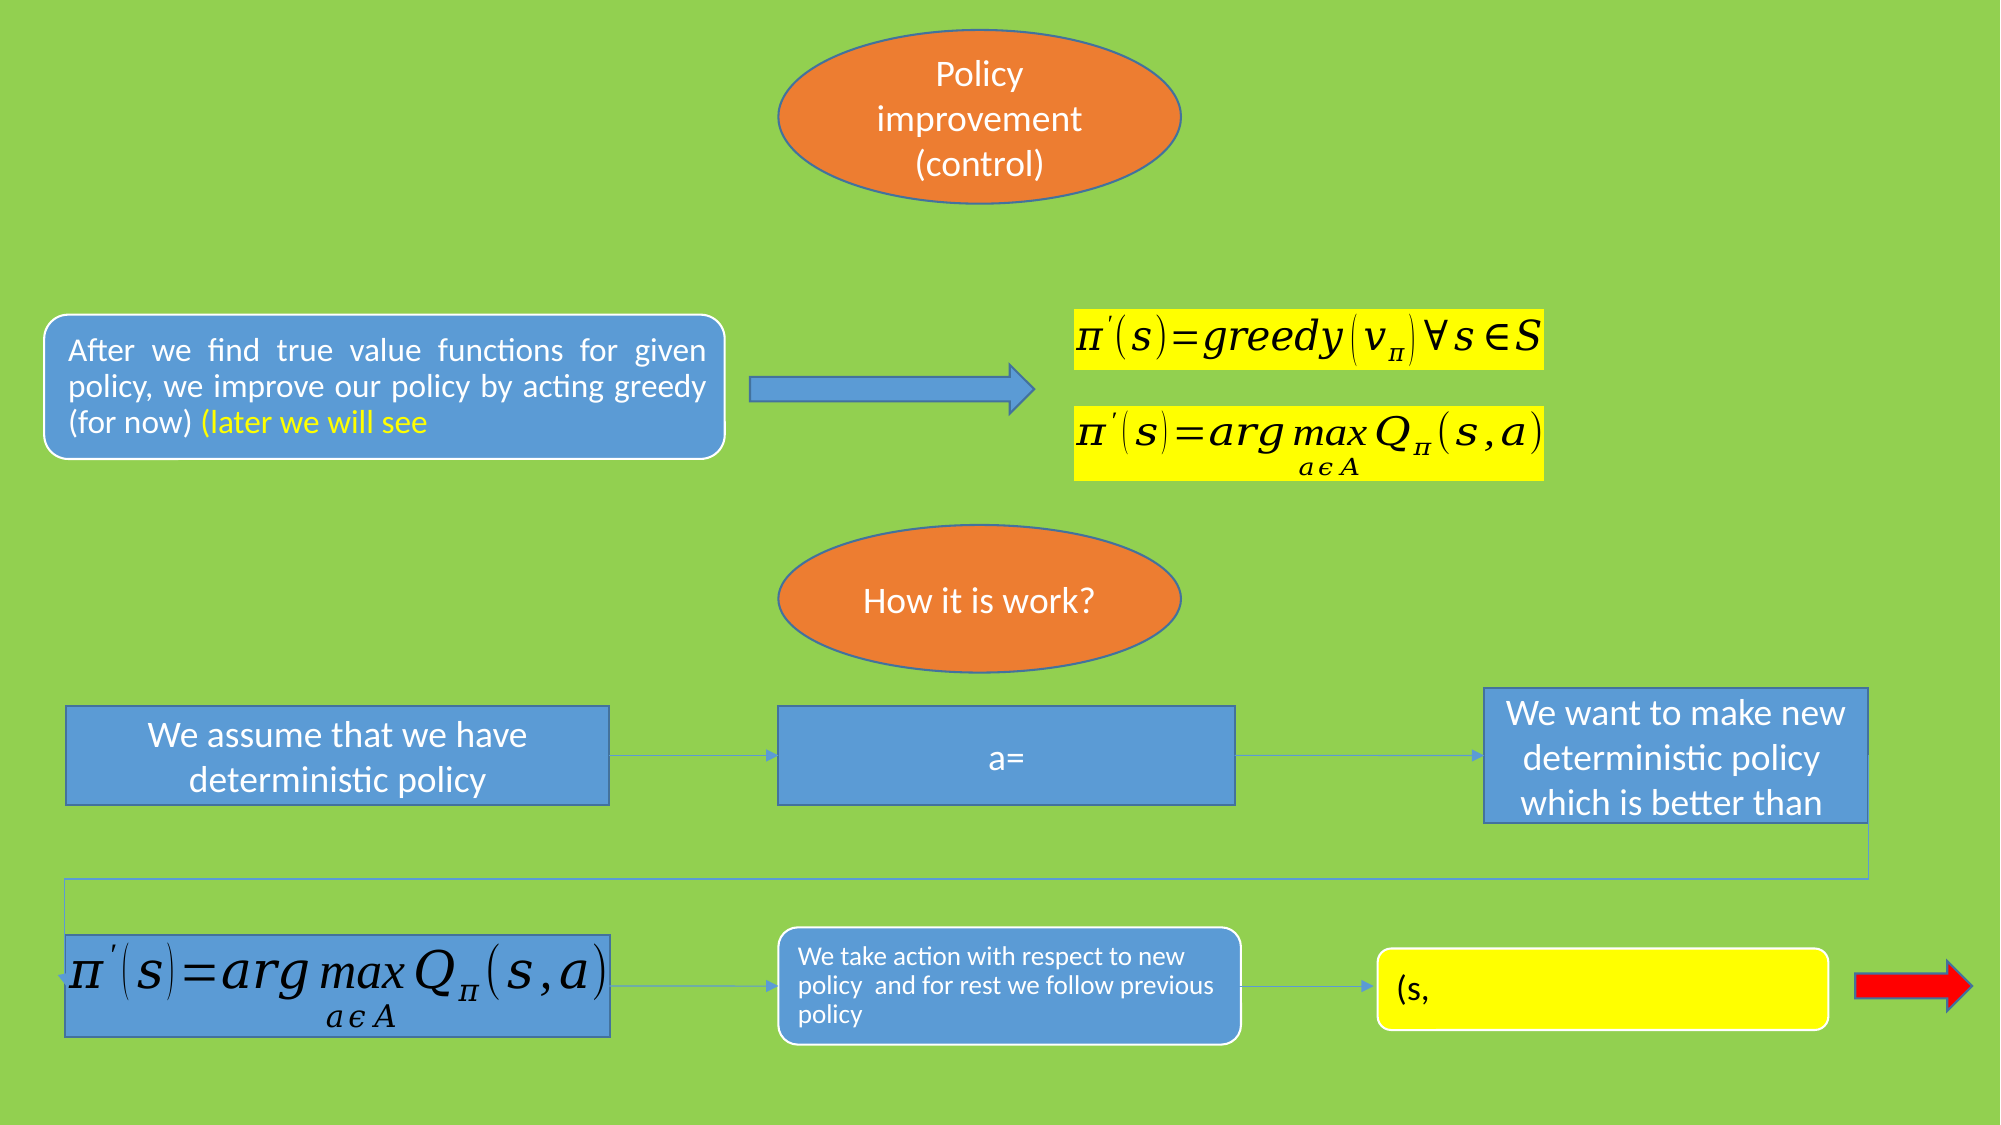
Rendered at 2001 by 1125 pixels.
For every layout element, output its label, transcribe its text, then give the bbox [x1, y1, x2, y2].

text_box Policy improvement (control) [777, 28, 1183, 205]
text_box [748, 362, 1036, 417]
text_box How it is work? [777, 523, 1183, 674]
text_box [66, 755, 1868, 987]
text_box We assume that we have deterministic policy [65, 705, 610, 806]
text_box [1854, 958, 1974, 1014]
